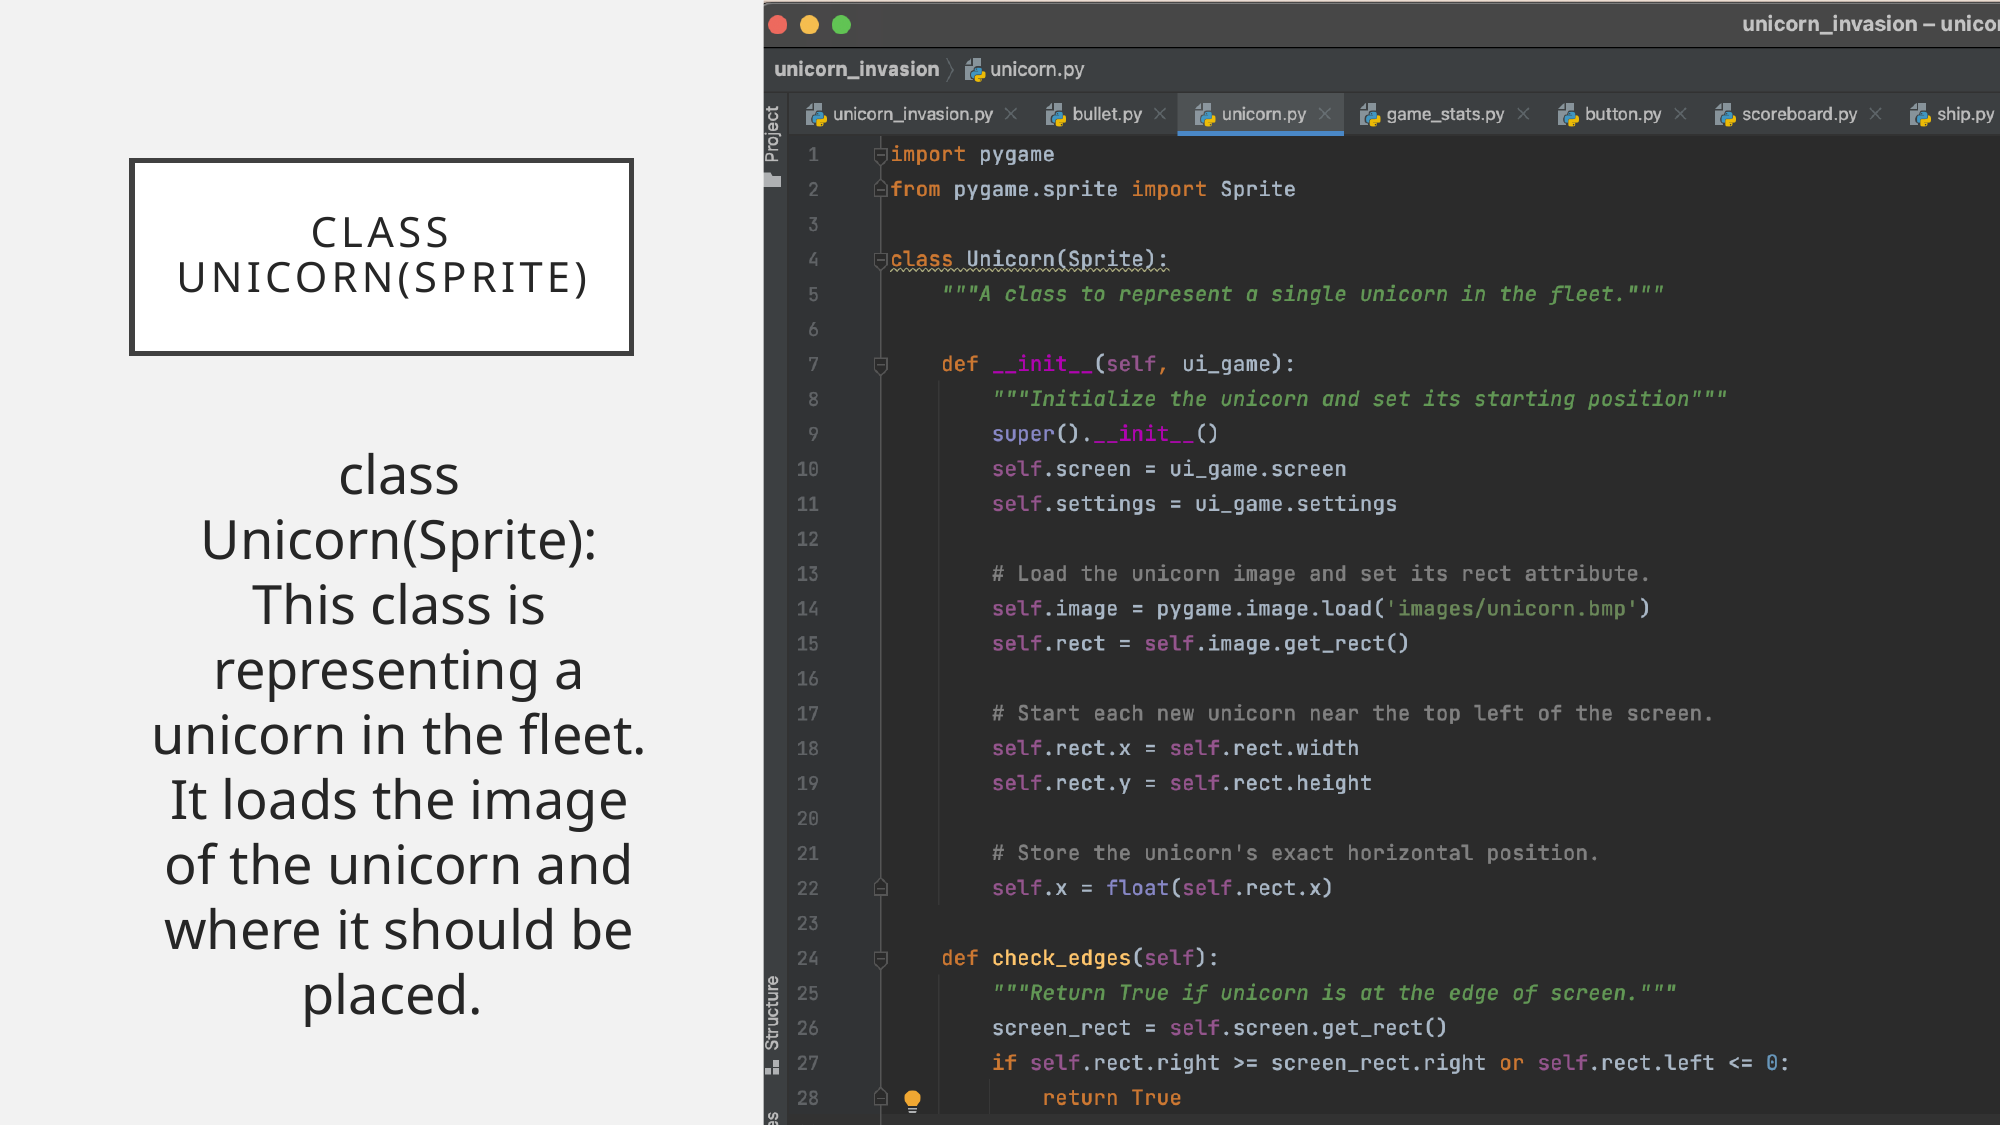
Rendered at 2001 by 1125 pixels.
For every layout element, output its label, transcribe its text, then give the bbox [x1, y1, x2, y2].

title CLASS UNICORN(SPRITE) [129, 158, 634, 356]
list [763, 0, 2000, 1125]
text_box class Unicorn(Sprite): This class is representing a unicorn in the fleet. It loads the image of the unicorn and where it should be placed. [131, 433, 668, 968]
